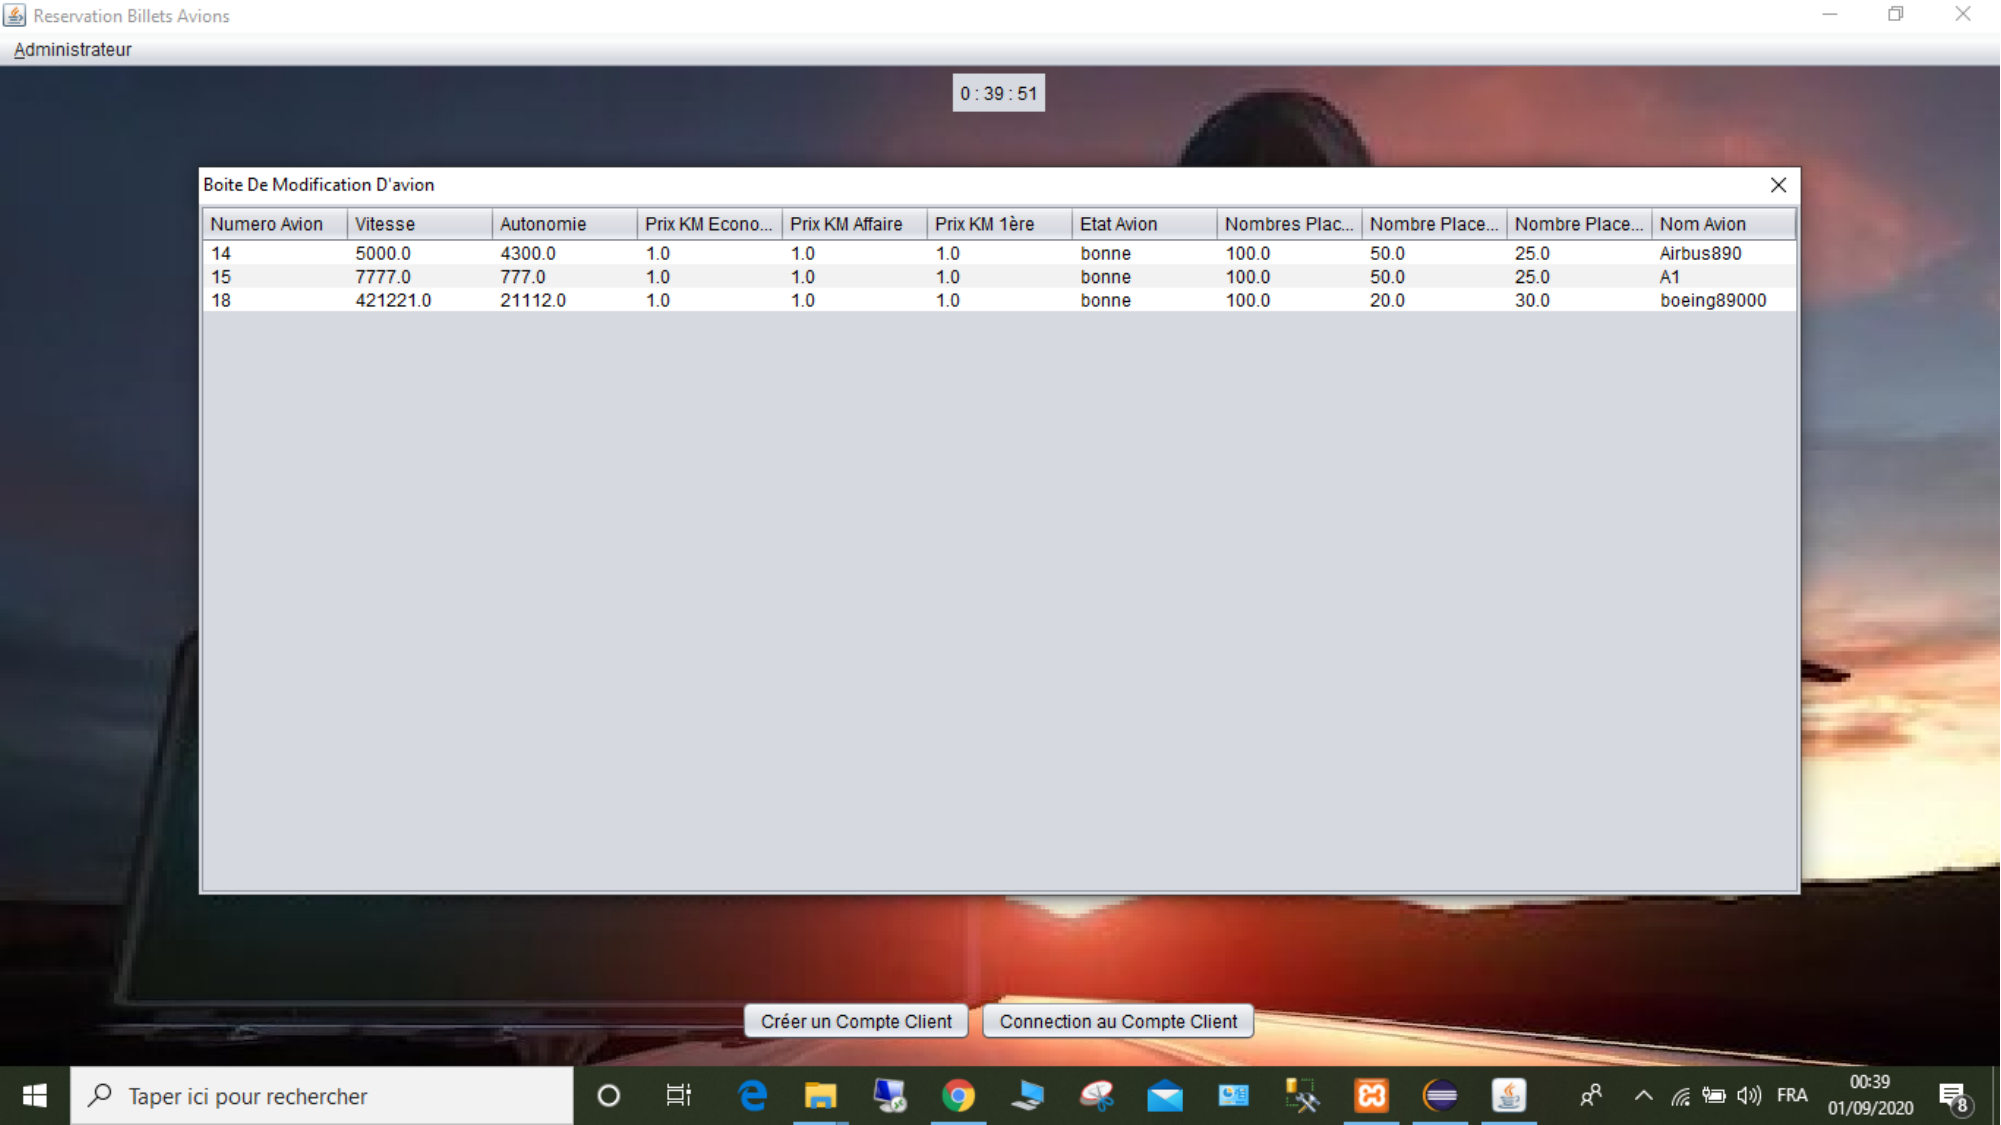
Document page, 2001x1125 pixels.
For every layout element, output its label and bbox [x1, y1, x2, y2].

list [0, 0, 2000, 1125]
